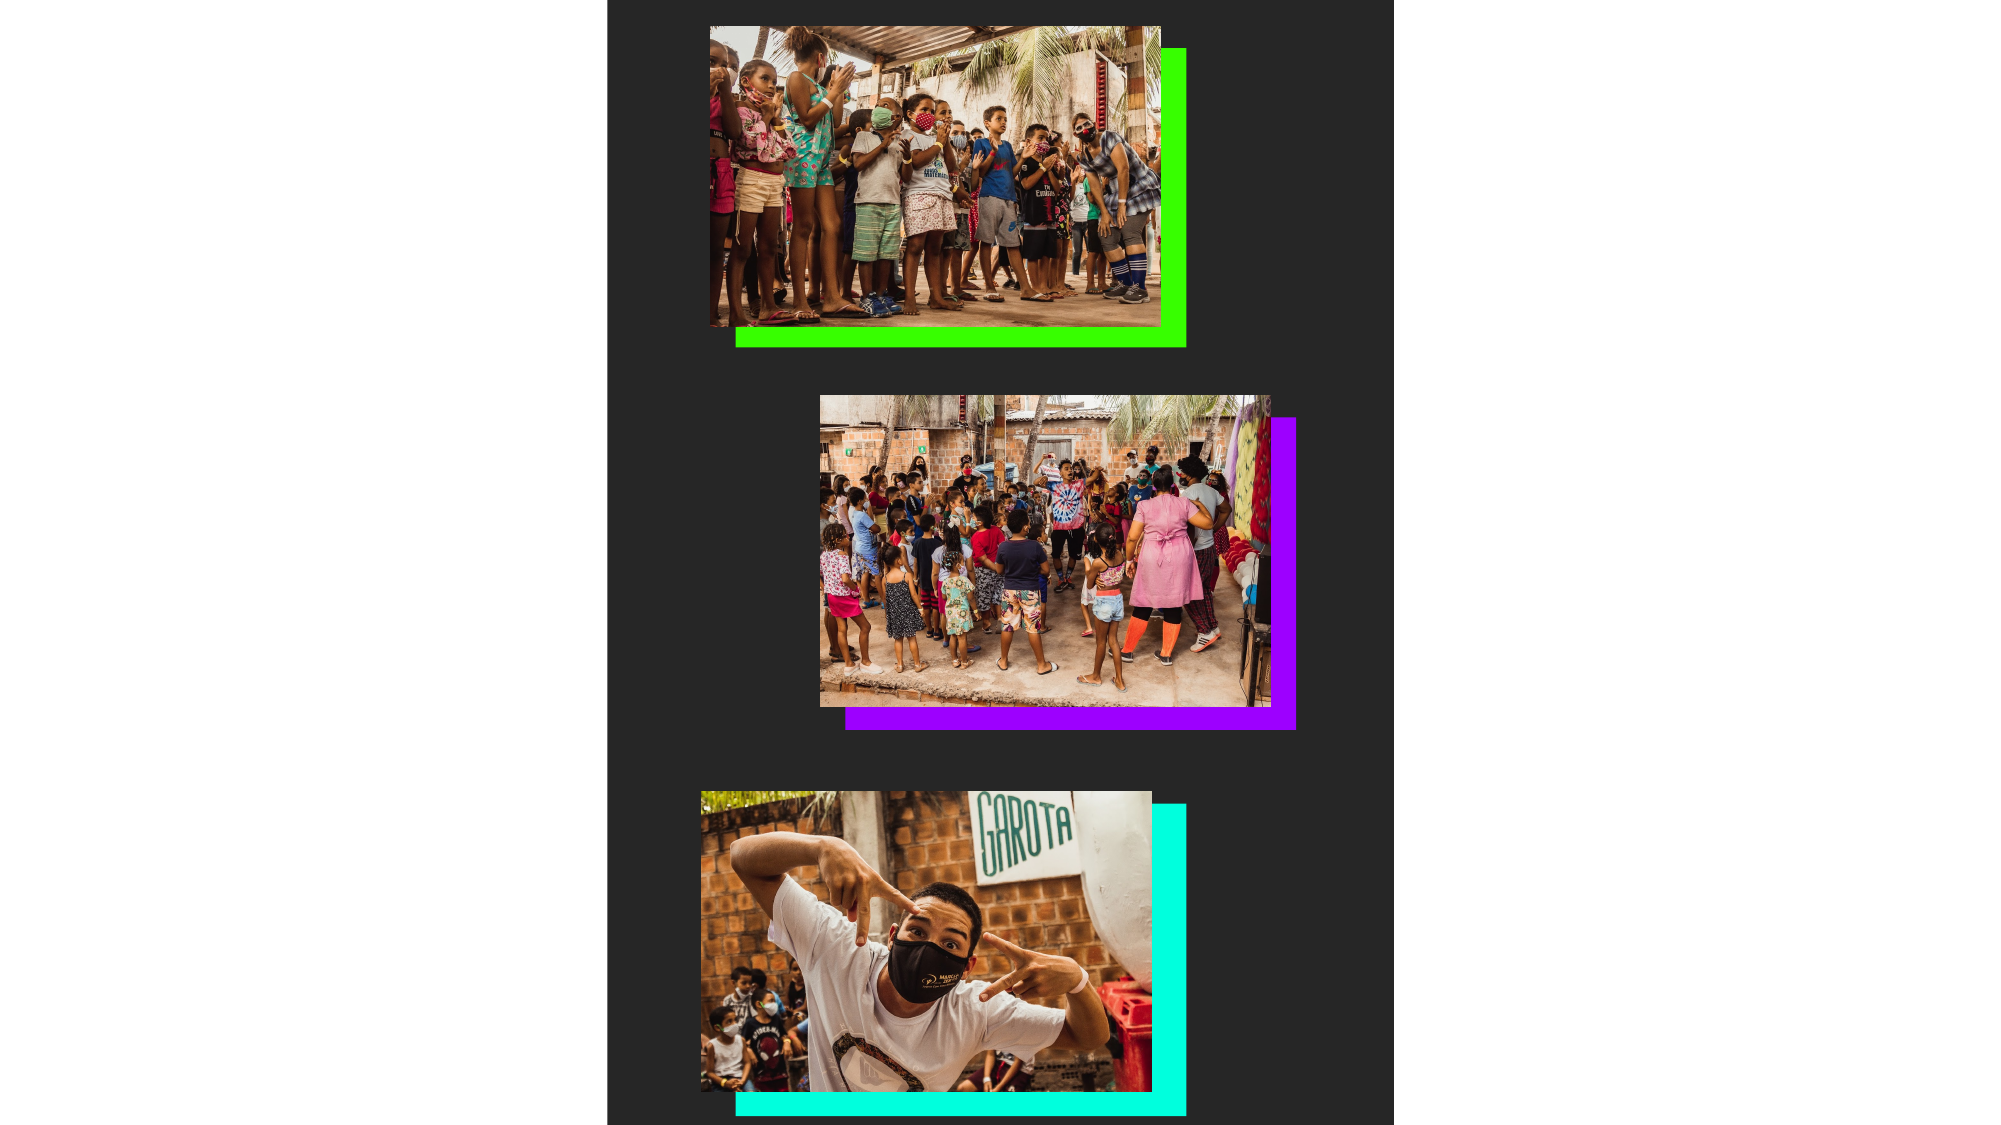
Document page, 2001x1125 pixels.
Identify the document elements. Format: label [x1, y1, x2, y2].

text_box [735, 803, 1187, 1117]
picture [710, 26, 1161, 327]
picture [820, 395, 1271, 707]
text_box [844, 416, 1297, 731]
text_box [735, 47, 1187, 348]
picture [701, 791, 1152, 1092]
text_box [606, 0, 1395, 1125]
